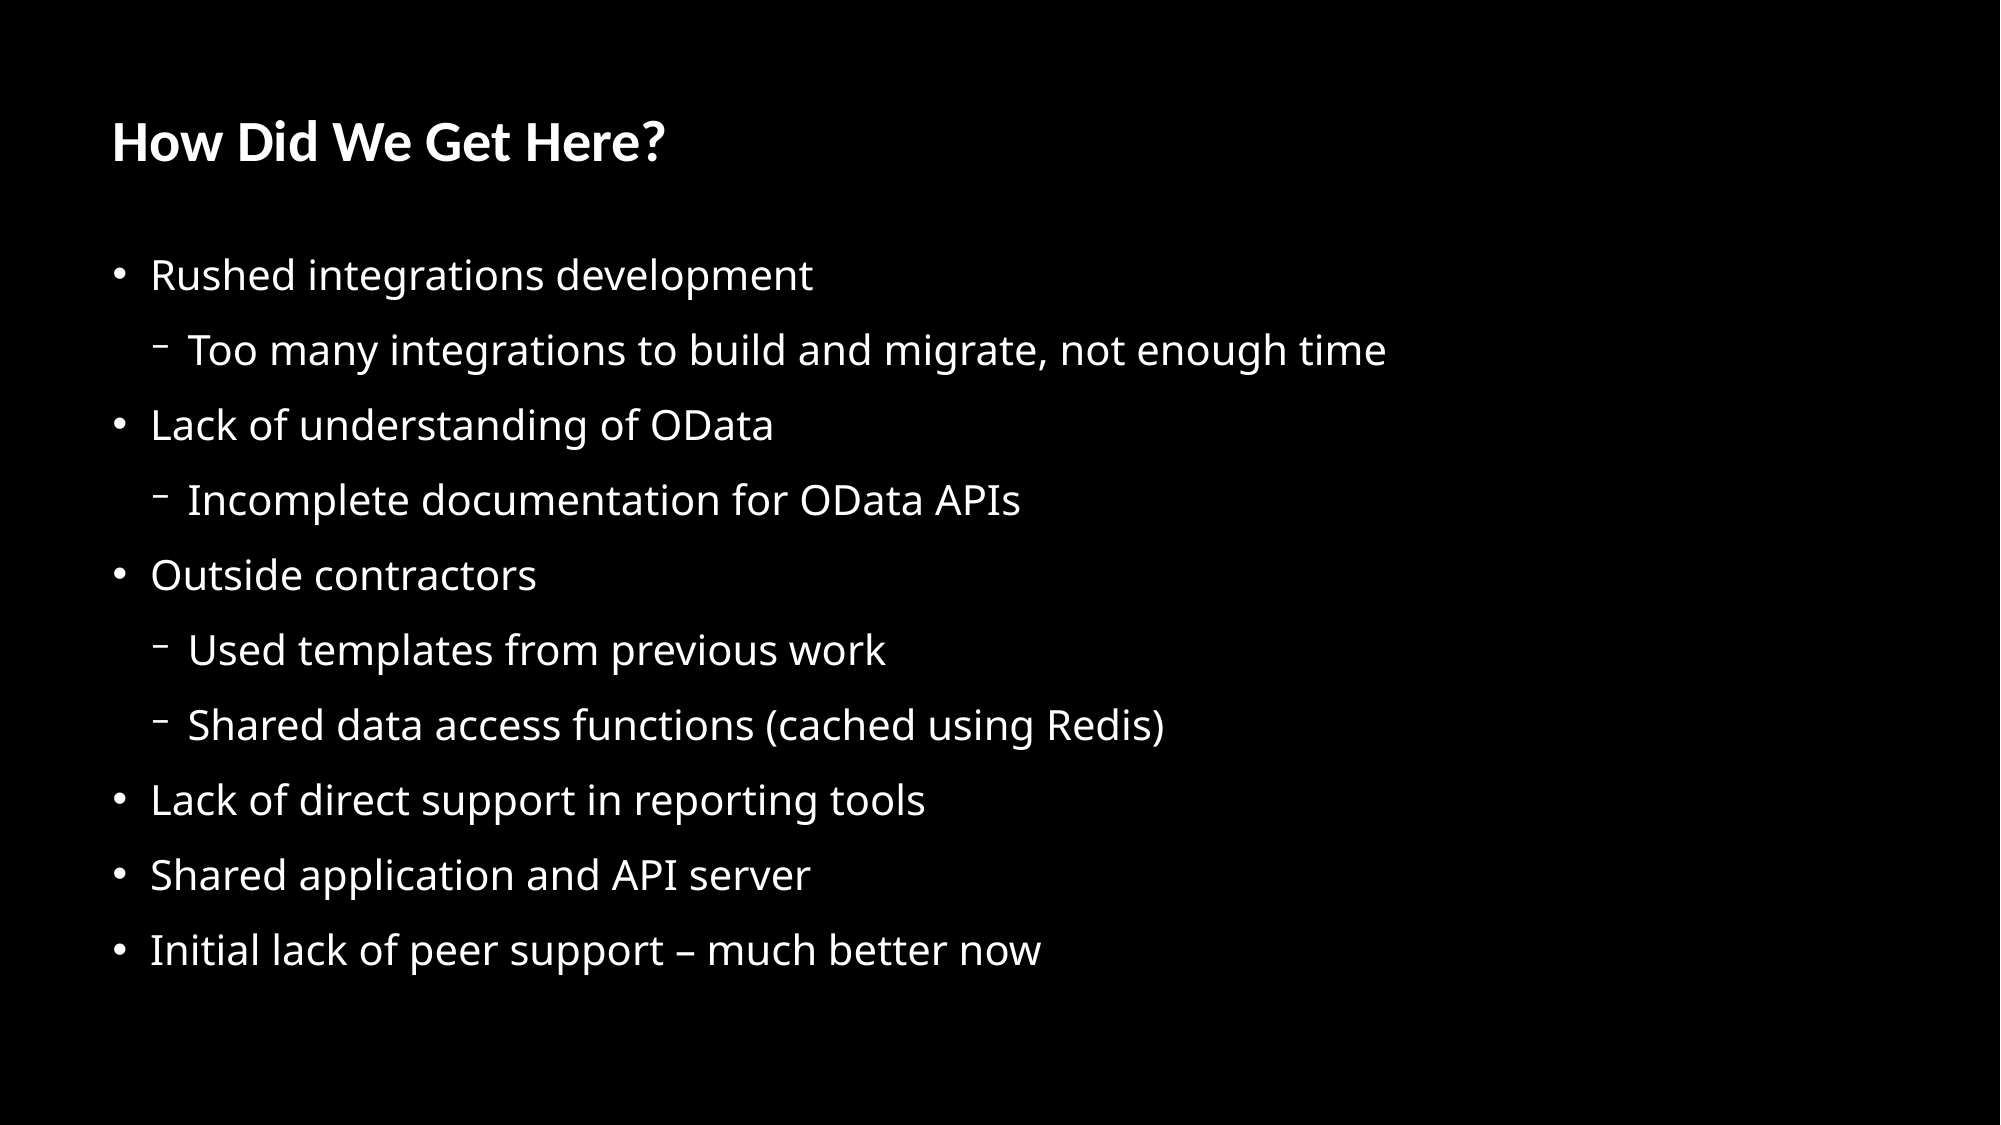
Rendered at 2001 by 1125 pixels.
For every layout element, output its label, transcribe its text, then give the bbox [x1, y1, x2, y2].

list Rushed integrations development Too many integrations to build and migrate, not enough time Lack of understanding of OData Incomplete documentation for OData APIs Outside contractors Used templates from previous work Shared data access functions (cached using Redis) Lack of direct support in reporting tools Shared application and API server Initial lack of peer support – much better now [112, 248, 1888, 1015]
title How Did We Get Here? [112, 47, 1888, 173]
